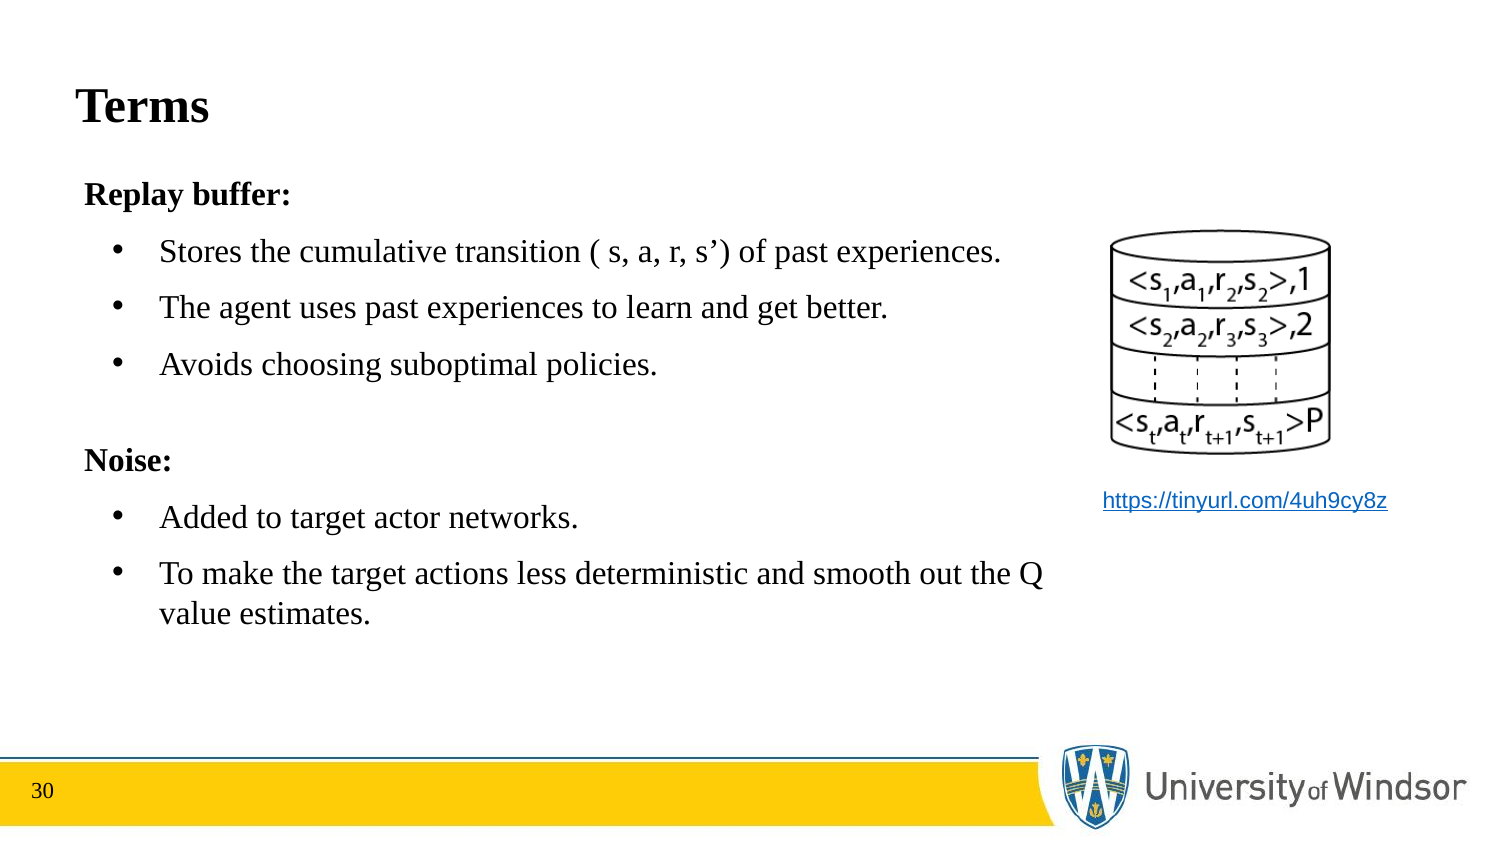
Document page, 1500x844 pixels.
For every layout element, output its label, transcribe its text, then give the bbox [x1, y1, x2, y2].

text_box https://tinyurl.com/4uh9cy8z [1087, 478, 1427, 549]
text_box 30 [19, 770, 358, 816]
picture [1086, 206, 1354, 478]
title Terms [64, 54, 1382, 159]
list Replay buffer: Stores the cumulative transition ( s, a, r, s’) of past experiences. The agent uses past experiences to learn and get better. Avoids choosing suboptimal policies. Noise: Added to target actor networks. To make the target actions less deterministic and smooth out the Q value estimates. [72, 166, 1190, 693]
picture [0, 731, 1500, 844]
